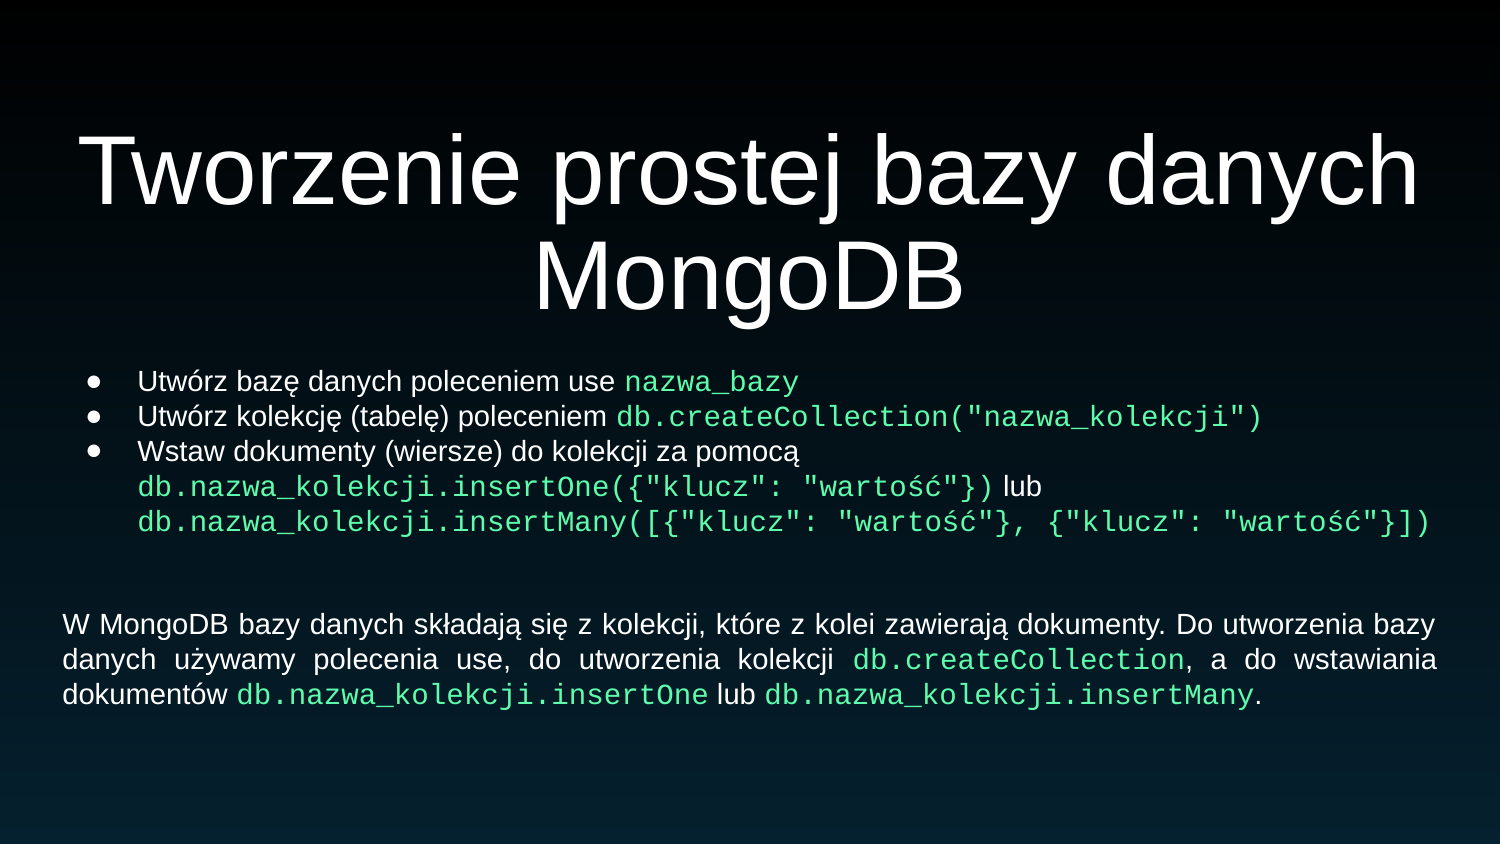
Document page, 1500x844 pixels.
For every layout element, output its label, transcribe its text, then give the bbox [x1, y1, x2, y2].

subtitle Utwórz bazę danych poleceniem use nazwa_bazy Utwórz kolekcję (tabelę) poleceniem db.createCollection("nazwa_kolekcji") Wstaw dokumenty (wiersze) do kolekcji za pomocą db.nazwa_kolekcji.insertOne({"klucz": "wartość"}) lub db.nazwa_kolekcji.insertMany([{"klucz": "wartość"}, {"klucz": "wartość"}]) W MongoDB bazy danych składają się z kolekcji, które z kolei zawierają dokumenty. Do utworzenia bazy danych używamy polecenia use, do utworzenia kolekcji db.createCollection, a do wstawiania dokumentów db.nazwa_kolekcji.insertOne lub db.nazwa_kolekcji.insertMany. [51, 356, 1449, 679]
title Tworzenie prostej bazy danych MongoDB [51, 0, 1449, 337]
